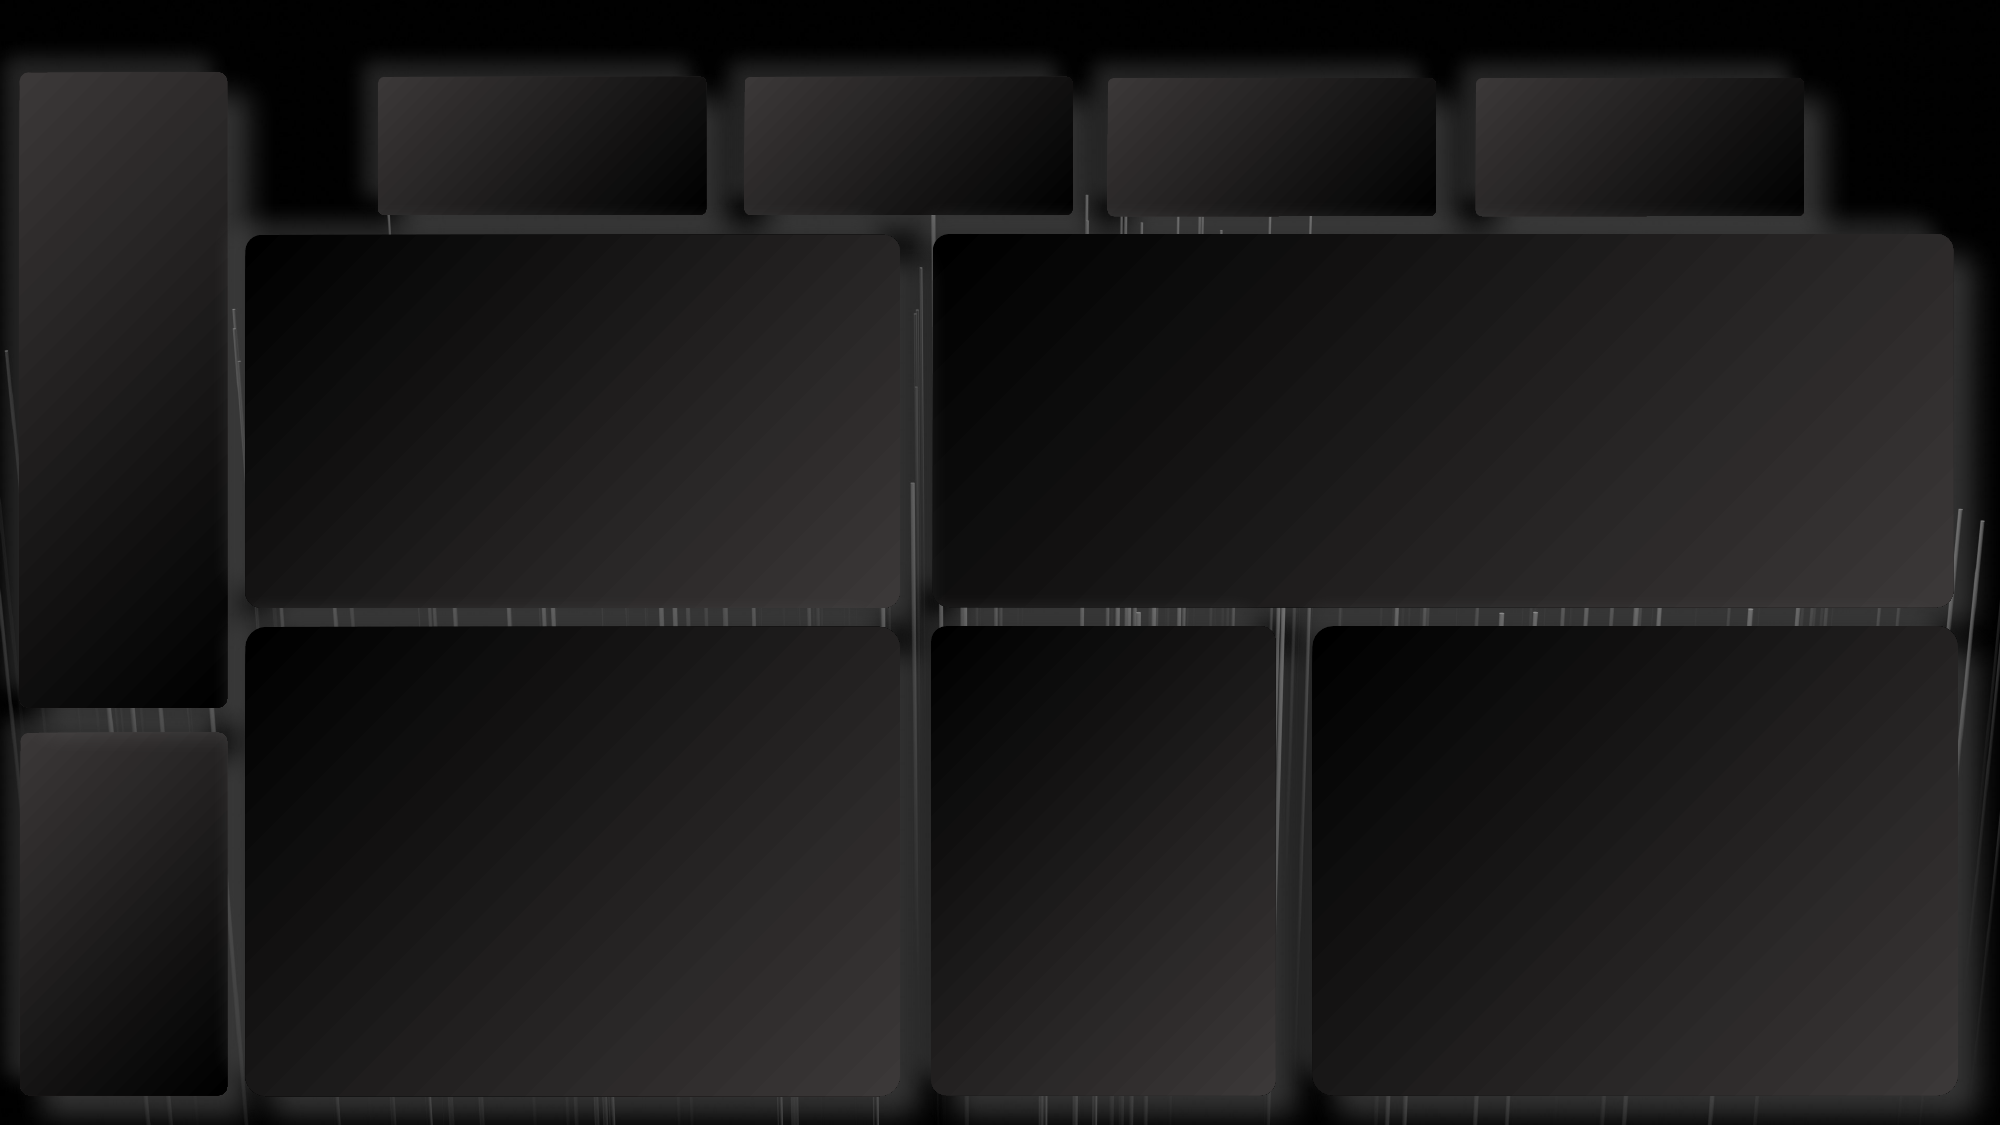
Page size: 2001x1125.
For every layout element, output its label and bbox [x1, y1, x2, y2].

text_box [19, 72, 228, 708]
text_box [245, 234, 900, 608]
text_box [1312, 626, 1958, 1096]
text_box [378, 76, 707, 215]
picture [0, 0, 2000, 1125]
text_box [932, 234, 1954, 608]
text_box [20, 732, 228, 1096]
text_box [1475, 78, 1804, 216]
text_box [744, 76, 1073, 215]
text_box [931, 626, 1276, 1096]
text_box [1107, 78, 1436, 216]
text_box [245, 626, 900, 1097]
